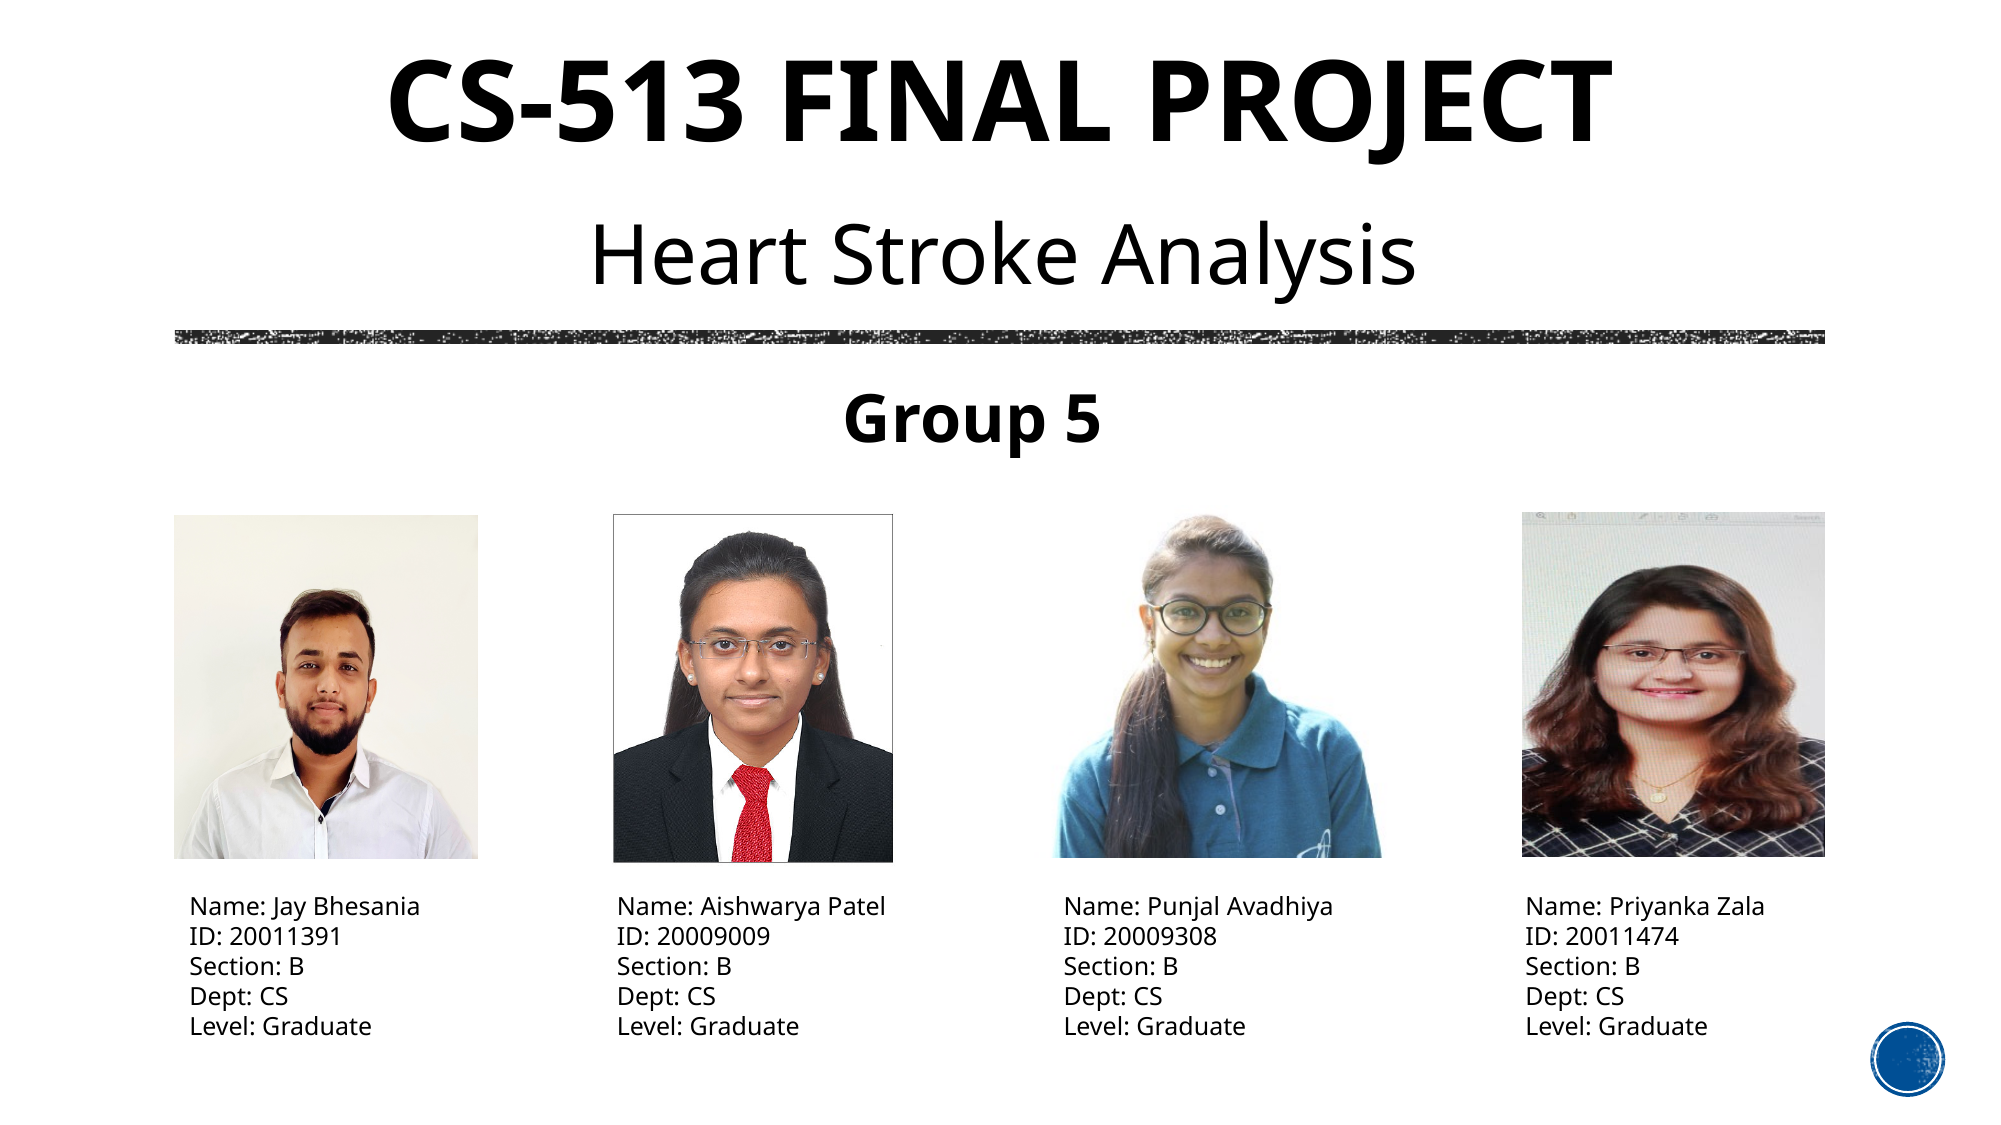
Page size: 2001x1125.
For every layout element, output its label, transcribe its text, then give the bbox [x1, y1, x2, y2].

text_box Heart Stroke Analysis [573, 193, 1435, 309]
picture [1521, 512, 1826, 857]
picture [999, 502, 1428, 858]
text_box Name: Punjal Avadhiya ID: 20009308 Section: B Dept: CS Level: Graduate [1048, 882, 1379, 1048]
text_box CS-513 FINAL PROJECT [218, 21, 1782, 172]
text_box Name: Priyanka Zala ID: 20011474 Section: B Dept: CS Level: Graduate [1510, 882, 1814, 1048]
text_box Name: Aishwarya Patel ID: 20009009 Section: B Dept: CS Level: Graduate [601, 882, 932, 1048]
picture [601, 502, 906, 875]
text_box Group 5 [828, 368, 1118, 463]
text_box [170, 326, 1829, 348]
text_box Name: Jay Bhesania ID: 20011391 Section: B Dept: CS Level: Graduate [174, 882, 478, 1048]
picture [174, 514, 479, 859]
